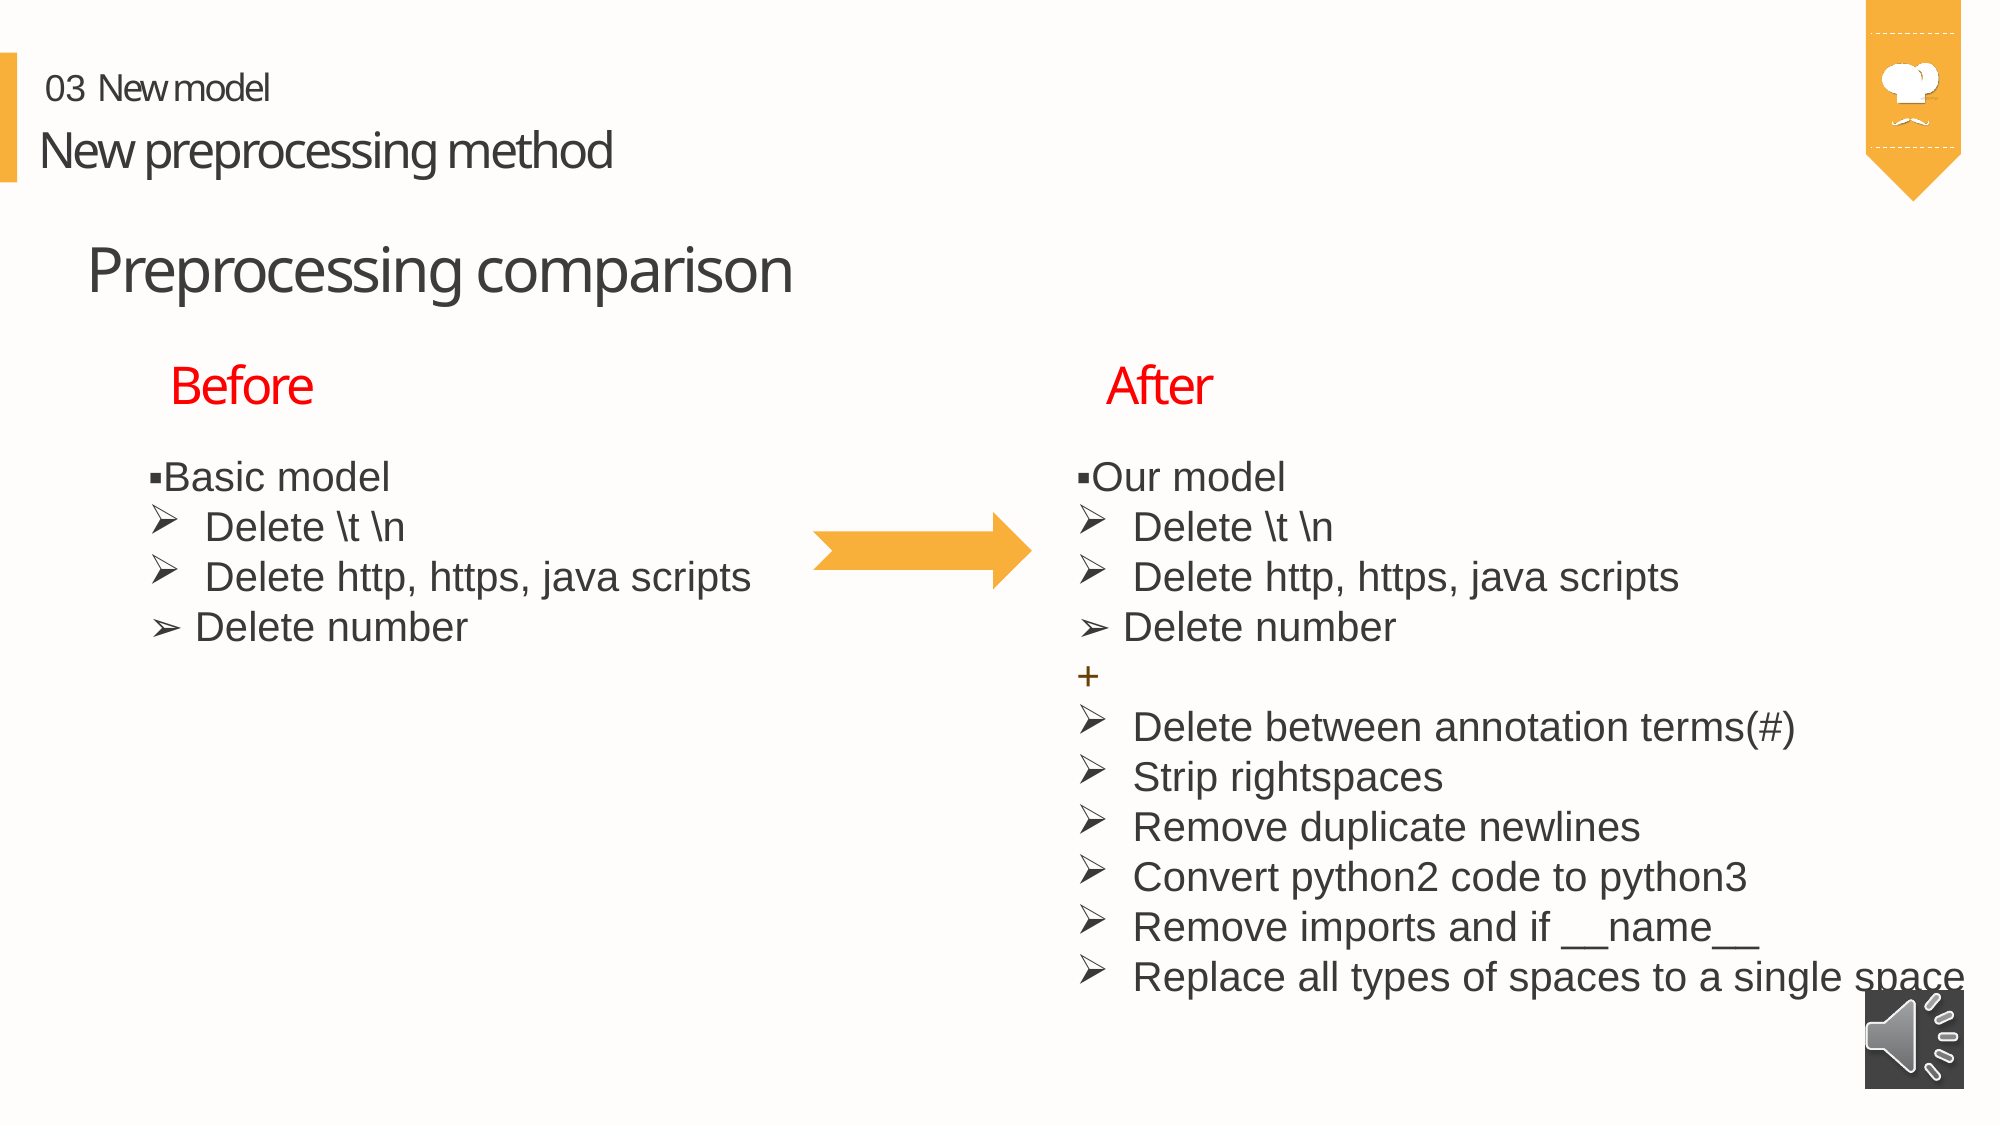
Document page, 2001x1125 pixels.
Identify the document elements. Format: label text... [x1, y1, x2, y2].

text_box Preprocessing comparison [71, 222, 811, 313]
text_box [1874, 50, 1943, 131]
text_box ▪Basic model Delete \t \n Delete http, https, java scripts ➢ Delete number [133, 442, 779, 657]
text_box [810, 509, 1034, 592]
text_box New preprocessing method [23, 110, 631, 186]
text_box [0, 52, 18, 183]
text_box After [1091, 344, 1230, 423]
text_box [1864, 0, 1962, 203]
text_box Before [154, 344, 331, 423]
picture [1864, 989, 1965, 1090]
text_box 03 New model [30, 56, 287, 110]
text_box ▪Our model Delete \t \n Delete http, https, java scripts ➢ Delete number + Delete between annotation terms(#) Strip rightspaces Remove duplicate newlines Convert python2 code to python3 Remove imports and if __name__ Replace all types of spaces to a single space [1061, 442, 1982, 1108]
